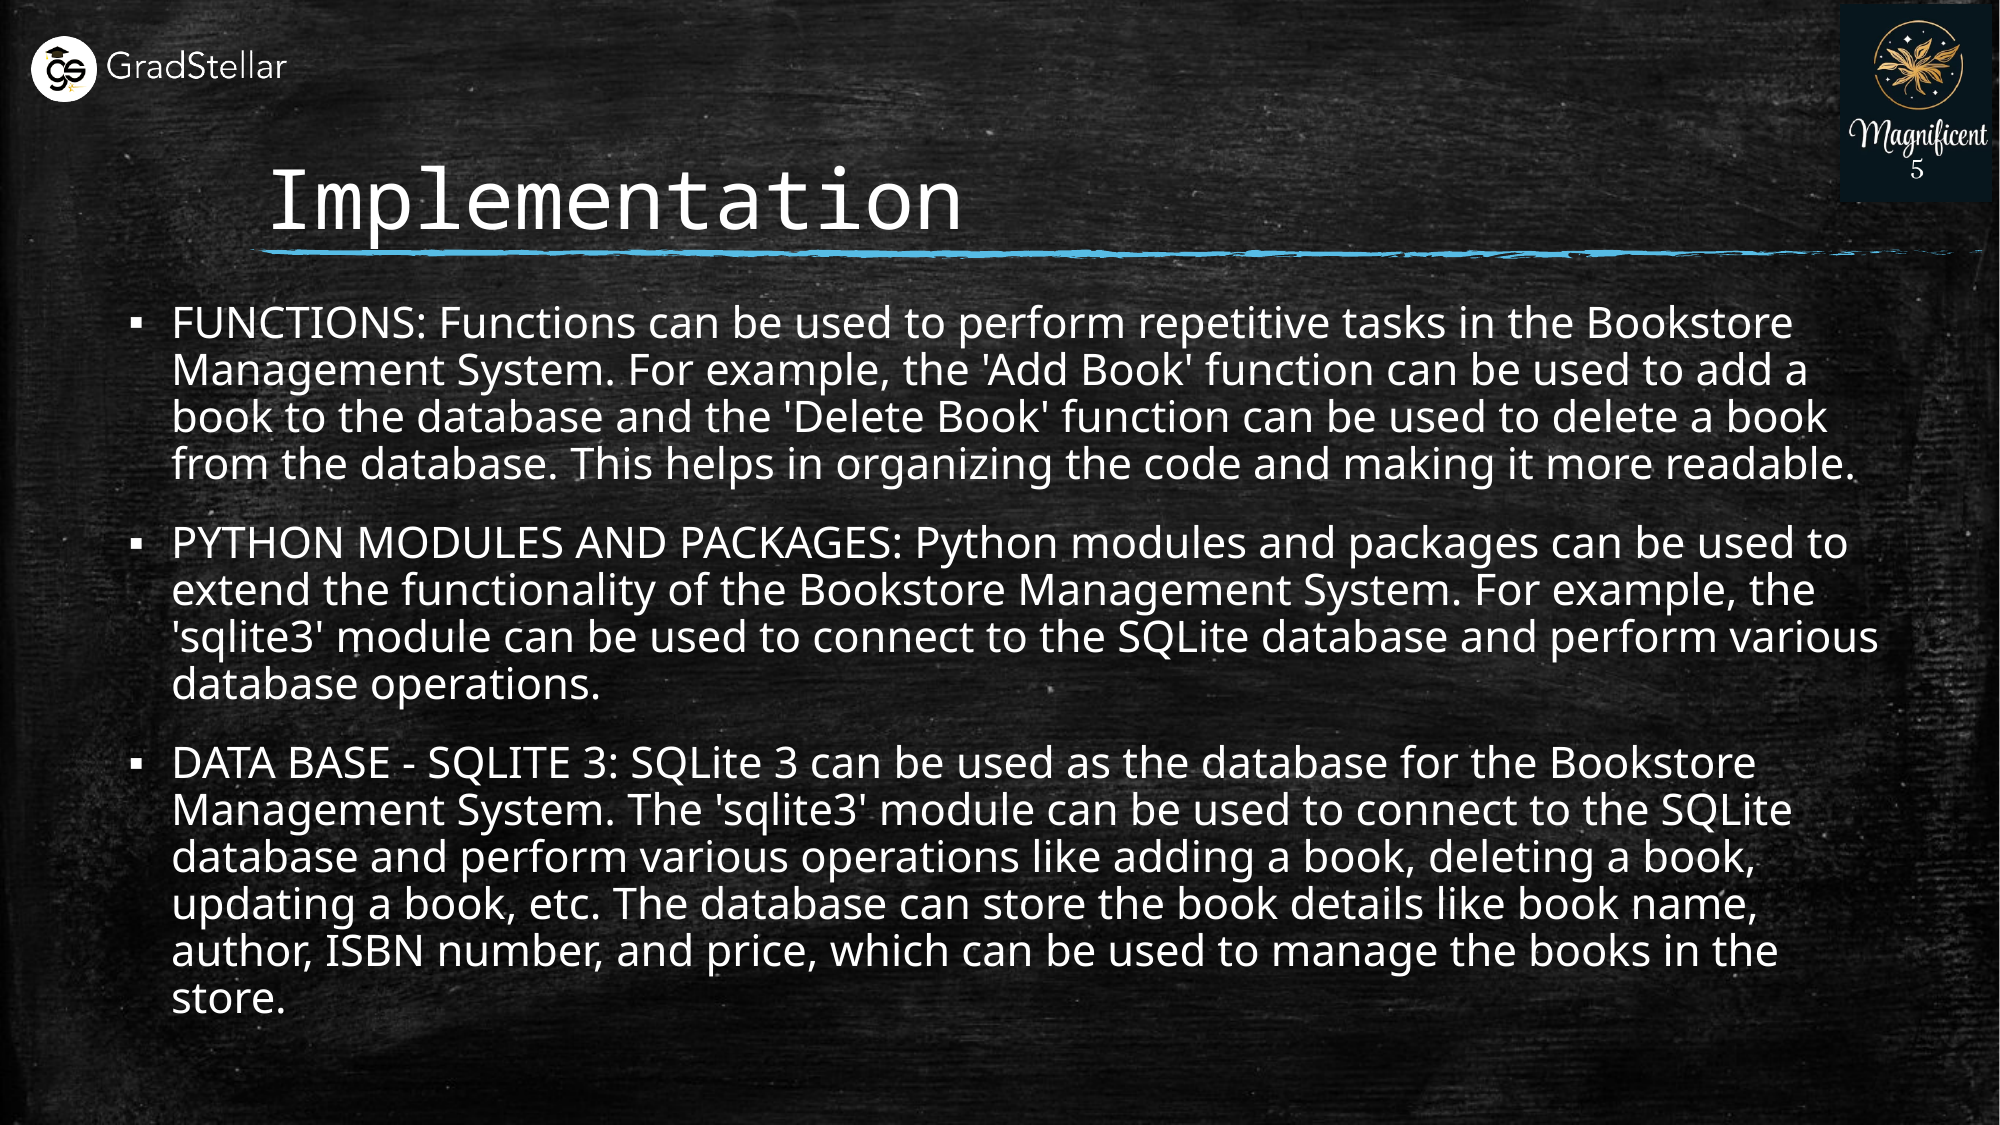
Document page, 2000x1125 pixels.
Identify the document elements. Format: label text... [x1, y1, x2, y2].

picture [31, 36, 97, 102]
picture [101, 49, 291, 89]
list FUNCTIONS: Functions can be used to perform repetitive tasks in the Bookstore Management System. For example, the 'Add Book' function can be used to add a book to the database and the 'Delete Book' function can be used to delete a book from the database. This helps in organizing the code and making it more readable. PYTHON MODULES AND PACKAGES: Python modules and packages can be used to extend the functionality of the Bookstore Management System. For example, the 'sqlite3' module can be used to connect to the SQLite database and perform various database operations. DATA BASE - SQLITE 3: SQLite 3 can be used as the database for the Bookstore Management System. The 'sqlite3' module can be used to connect to the SQLite database and perform various operations like adding a book, deleting a book, updating a book, etc. The database can store the book details like book name, author, ISBN number, and price, which can be used to manage the books in the store. [113, 293, 1922, 1038]
picture [1840, 4, 1992, 202]
title Implementation [249, 87, 1750, 256]
